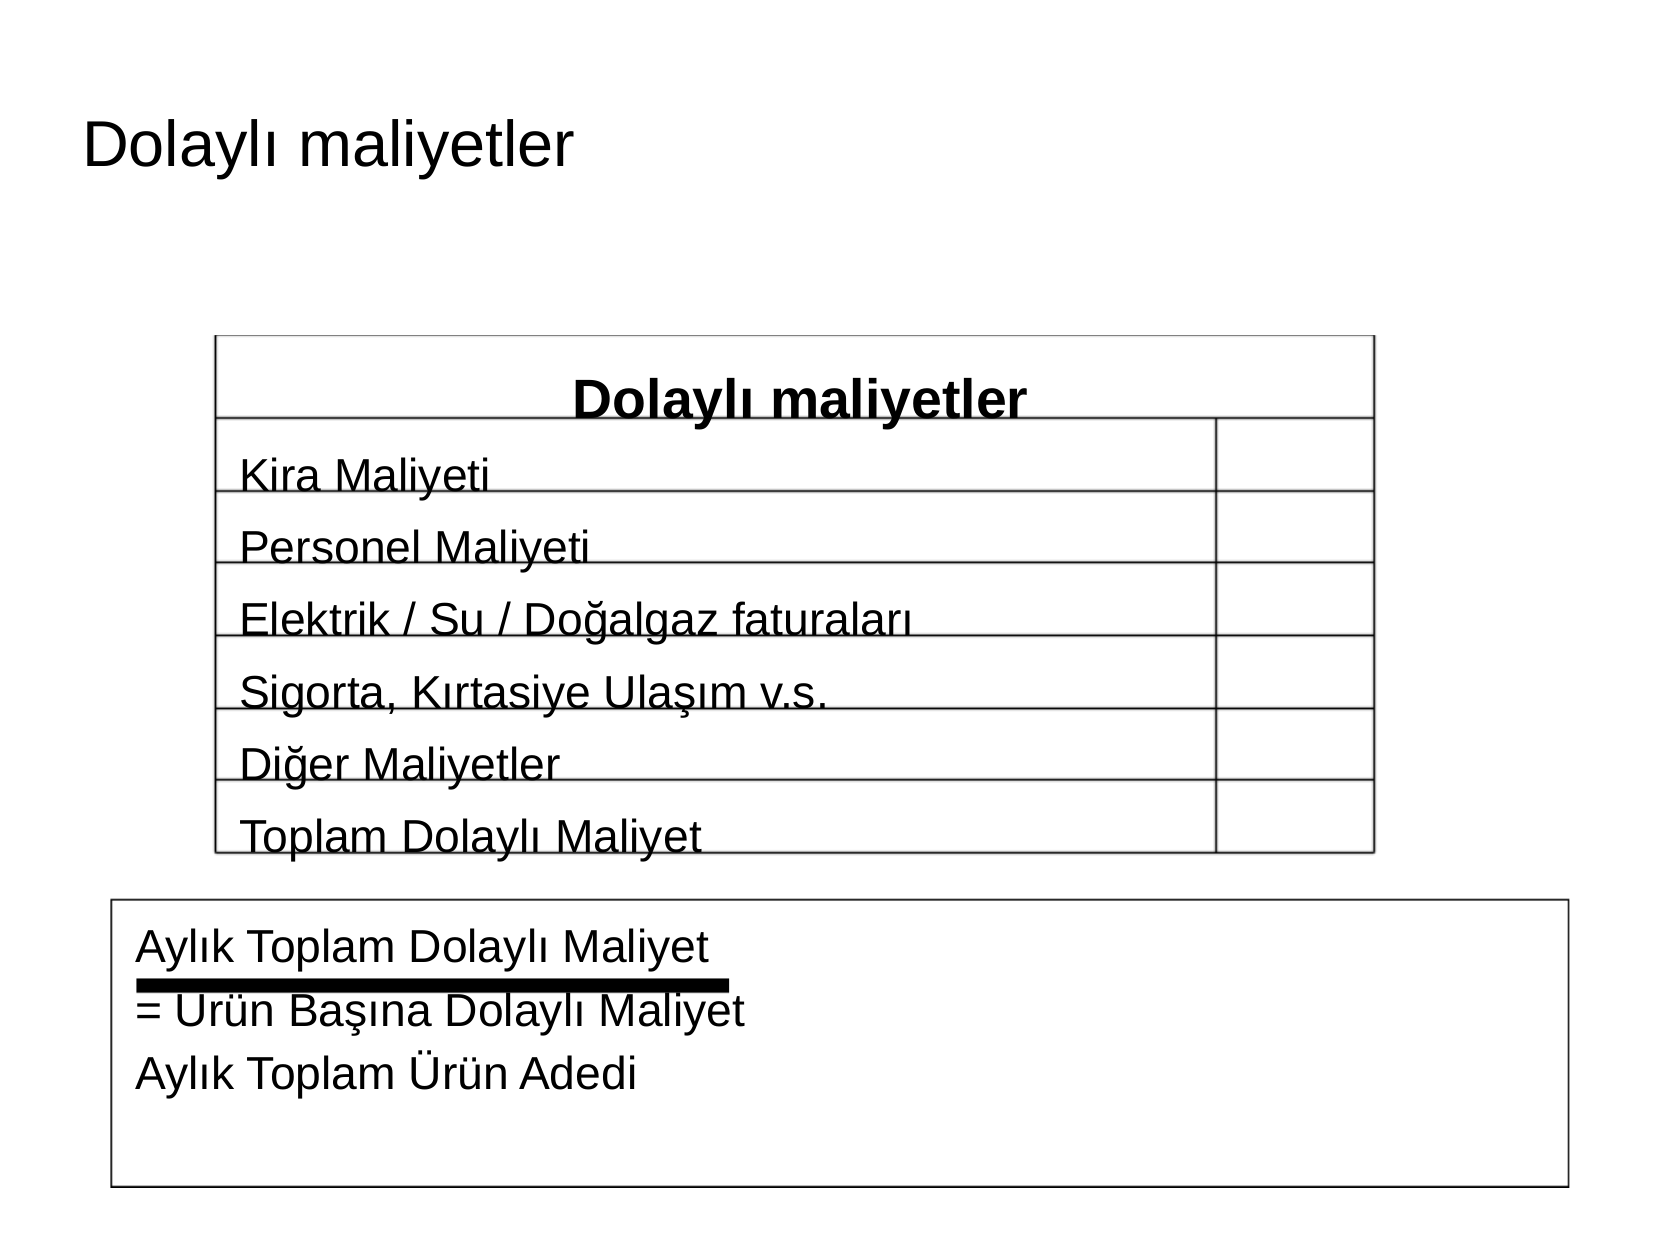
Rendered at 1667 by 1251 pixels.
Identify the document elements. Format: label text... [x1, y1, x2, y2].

text_box Dolaylı maliyetler [233, 344, 1369, 424]
text_box Dolaylı maliyetler [75, 95, 1420, 157]
text_box Aylık Toplam Dolaylı Maliyet = Ürün Başına Dolaylı Maliyet Aylık Toplam Ürün Adedi [128, 910, 1564, 1190]
text_box Personel Maliyeti [233, 500, 1212, 568]
text_box Kira Maliyeti [233, 427, 1212, 496]
text_box Diğer Maliyetler [233, 716, 1212, 785]
text_box Elektrik / Su / Doğalgaz faturaları [233, 572, 1212, 641]
text_box [135, 977, 730, 995]
text_box Toplam Dolaylı Maliyet [233, 788, 1212, 857]
text_box Sigorta, Kırtasiye Ulaşım v.s. [233, 644, 1212, 713]
text_box [109, 335, 1570, 1188]
